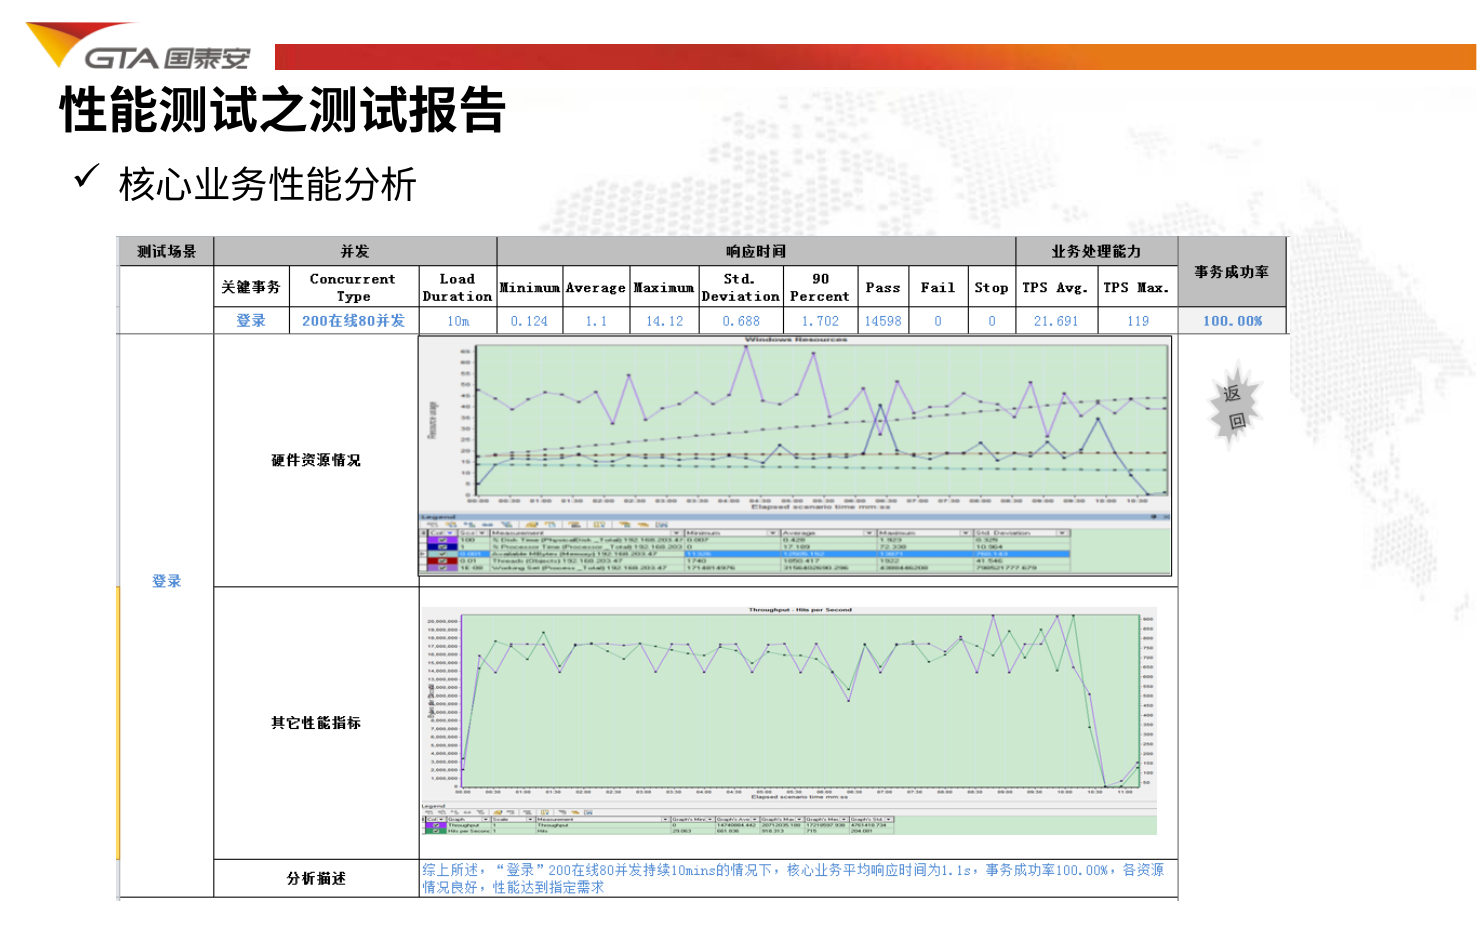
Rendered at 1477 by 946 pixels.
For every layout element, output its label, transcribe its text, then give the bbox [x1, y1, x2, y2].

picture [275, 44, 1477, 70]
picture [25, 22, 251, 69]
text_box 性能测试之测试报告 [43, 70, 524, 146]
text_box 核心业务性能分析 [56, 153, 1376, 214]
picture [0, 87, 1476, 946]
